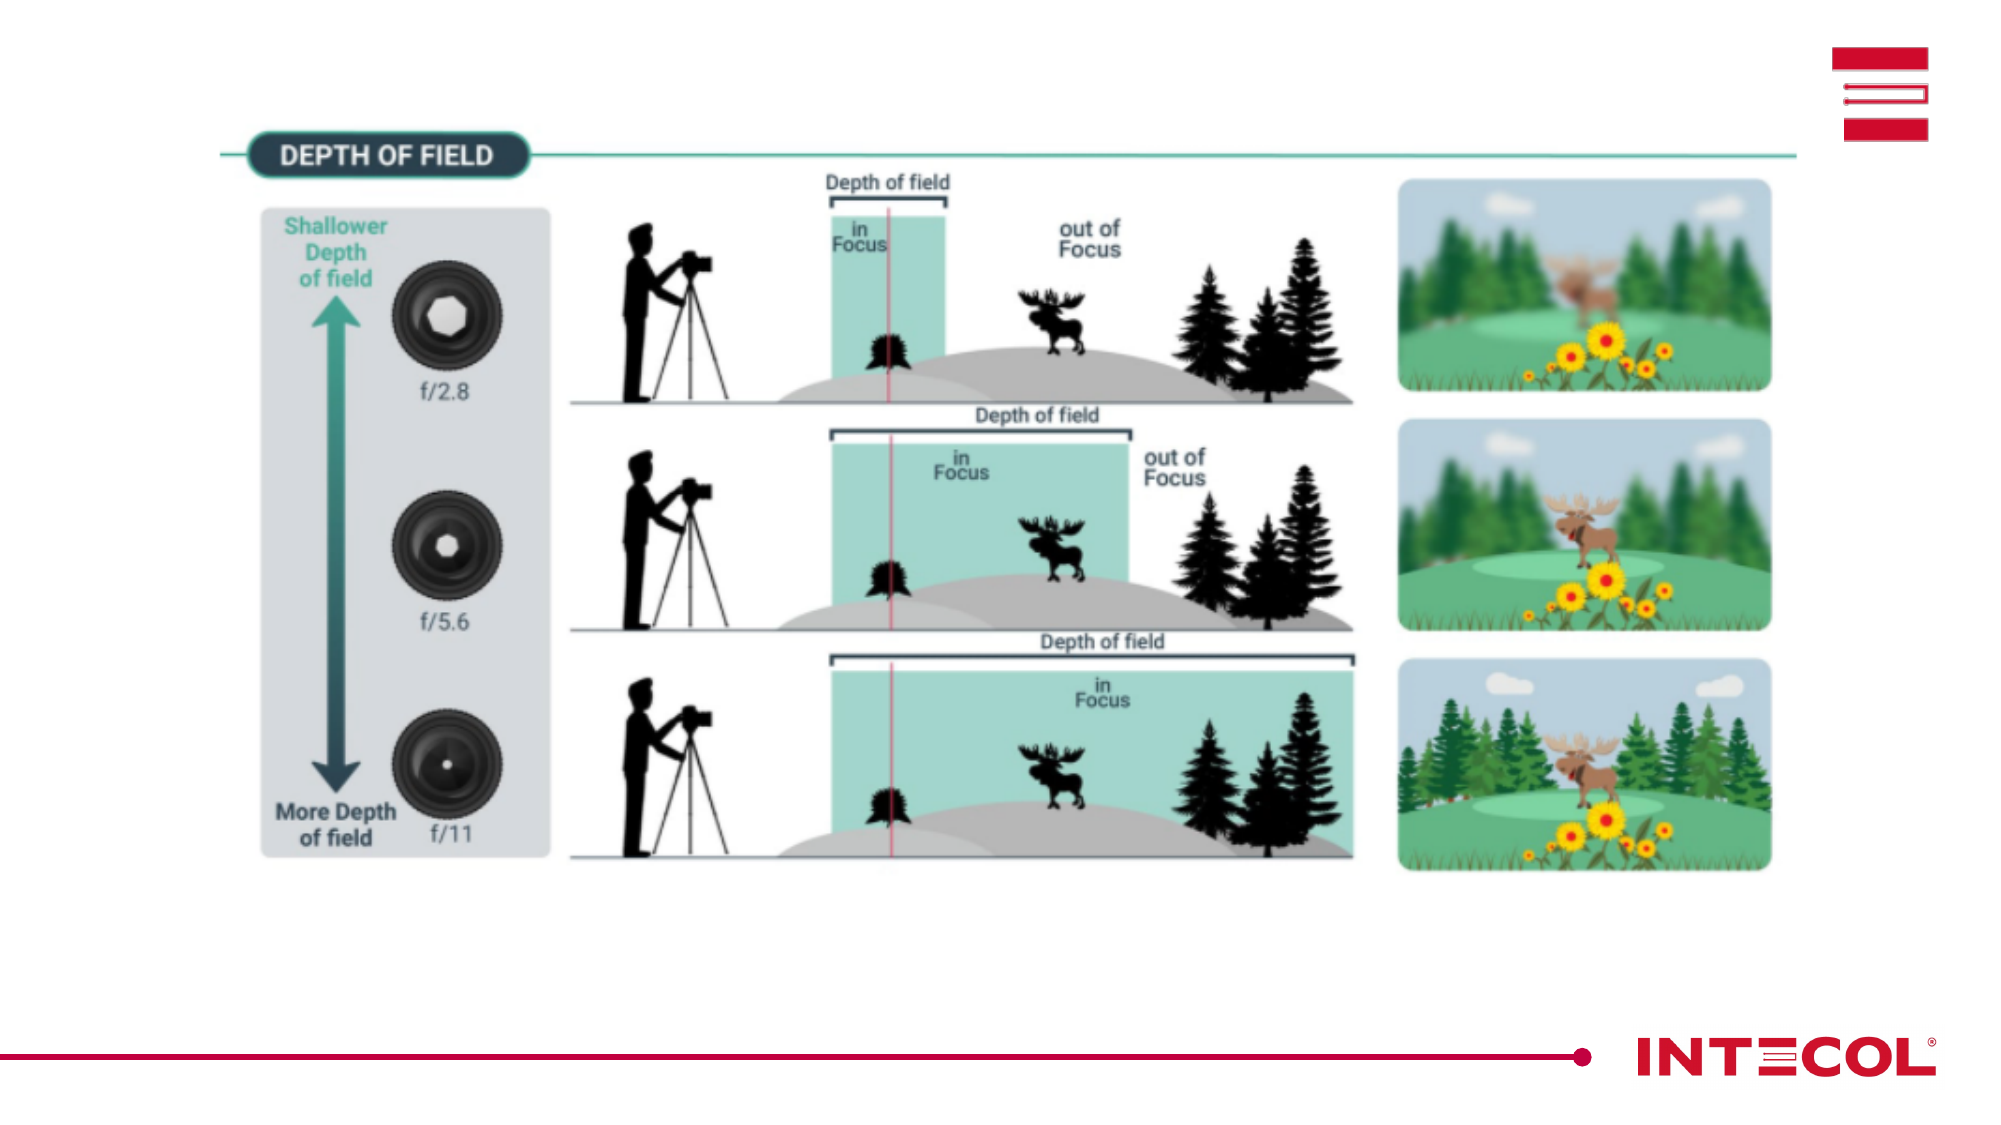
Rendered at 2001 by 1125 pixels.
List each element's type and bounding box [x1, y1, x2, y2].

picture [198, 0, 1974, 890]
picture [1631, 1024, 1945, 1090]
